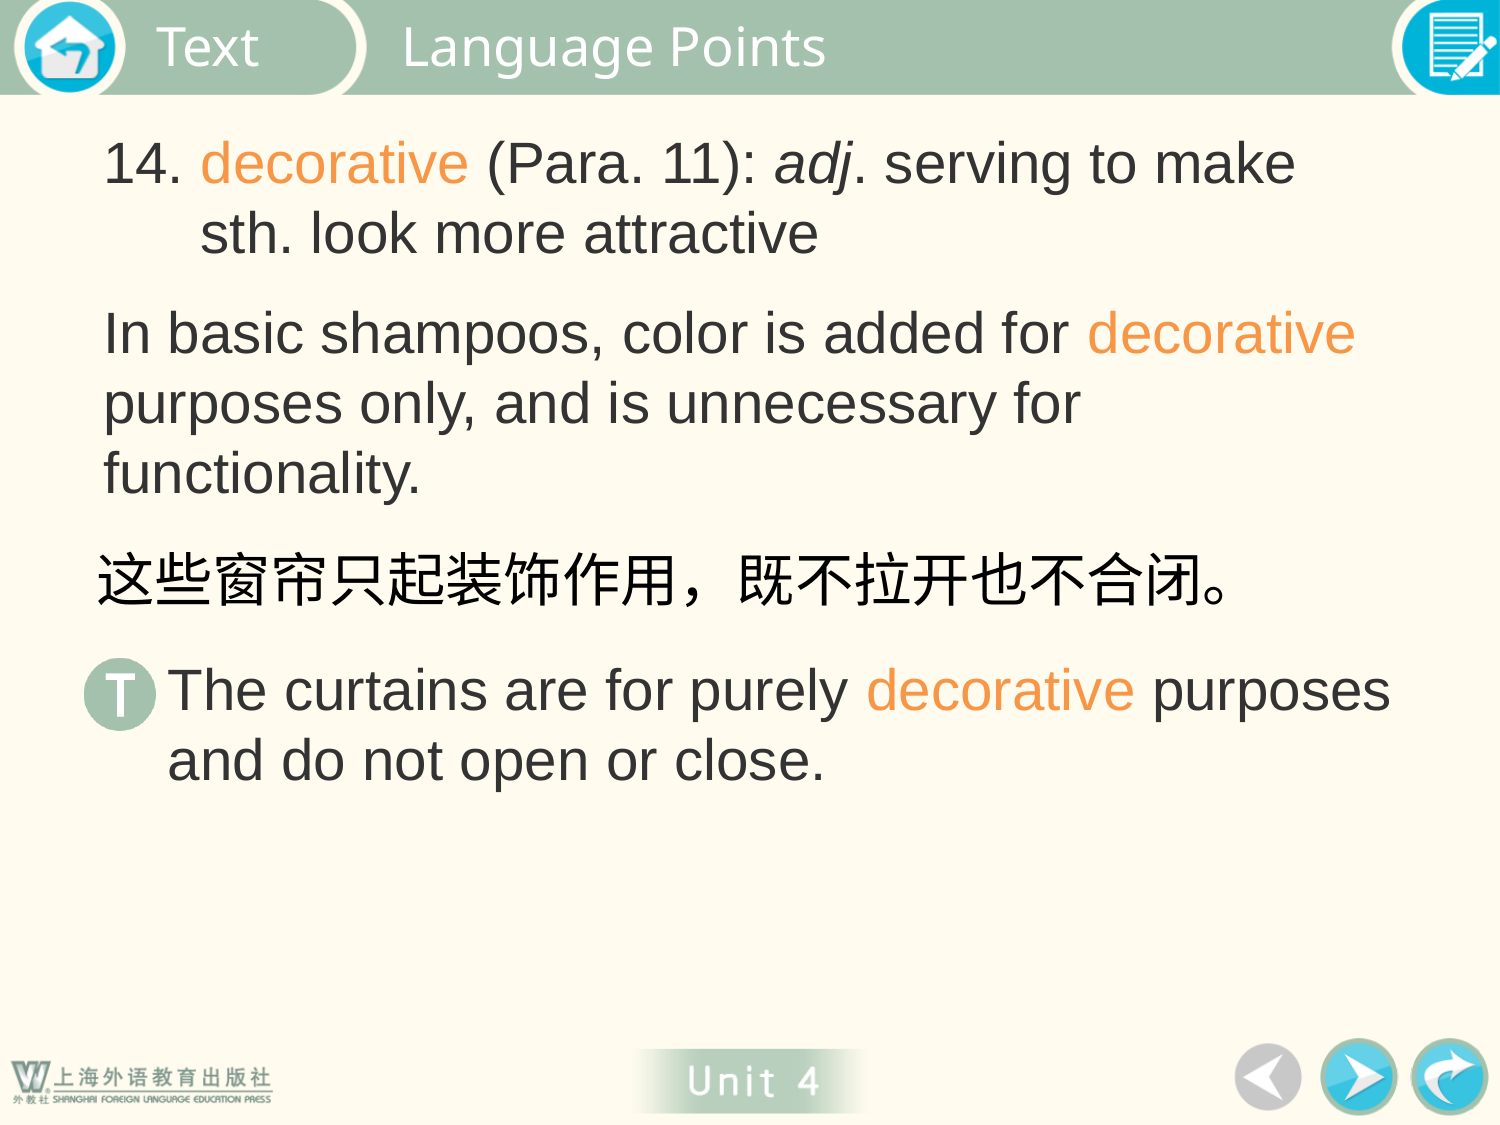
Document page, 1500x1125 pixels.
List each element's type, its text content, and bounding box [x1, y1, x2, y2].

text_box Language Points [386, 4, 1289, 85]
picture [0, 1025, 1404, 1125]
text_box [0, 111, 1500, 1025]
picture [0, 0, 1500, 111]
text_box [1404, 1025, 1500, 1125]
picture [81, 656, 157, 732]
